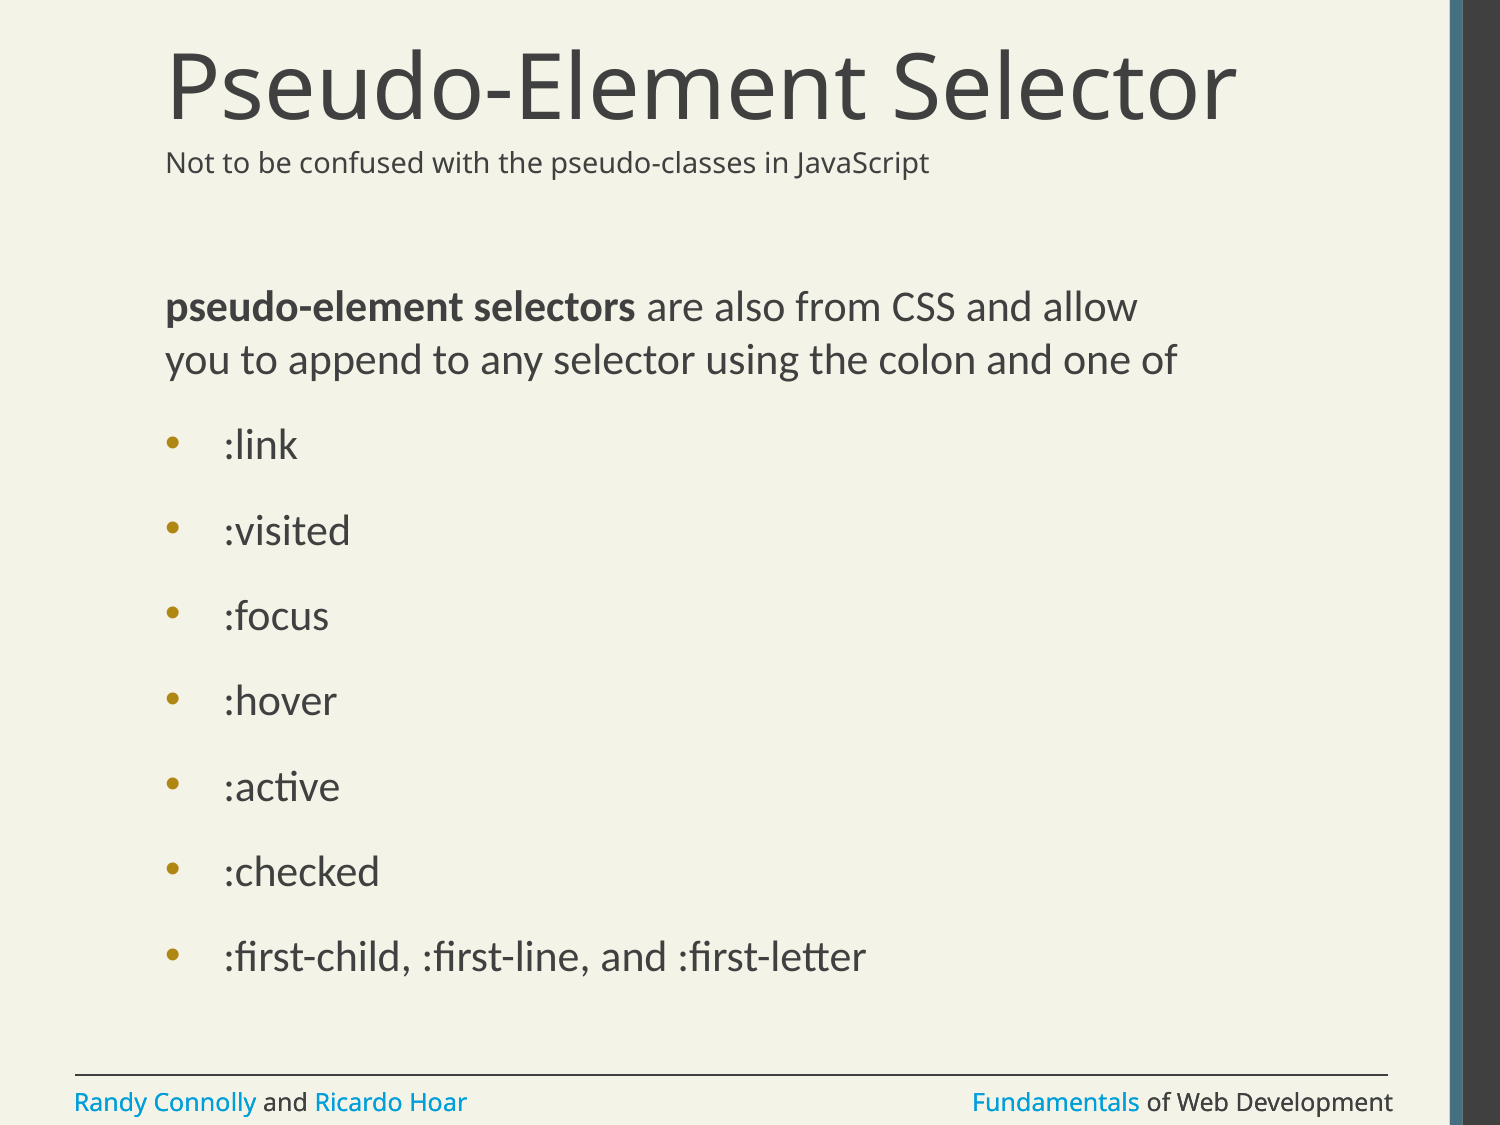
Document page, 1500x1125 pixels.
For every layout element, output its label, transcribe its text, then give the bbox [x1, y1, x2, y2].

list Not to be confused with the pseudo-classes in JavaScript [150, 137, 1200, 188]
title Pseudo-Element Selector [150, 20, 1425, 188]
list pseudo-element selectors are also from CSS and allow you to append to any selector using the colon and one of :link :visited :focus :hover :active :checked :first-child, :first-line, and :first-letter [150, 270, 1200, 1013]
